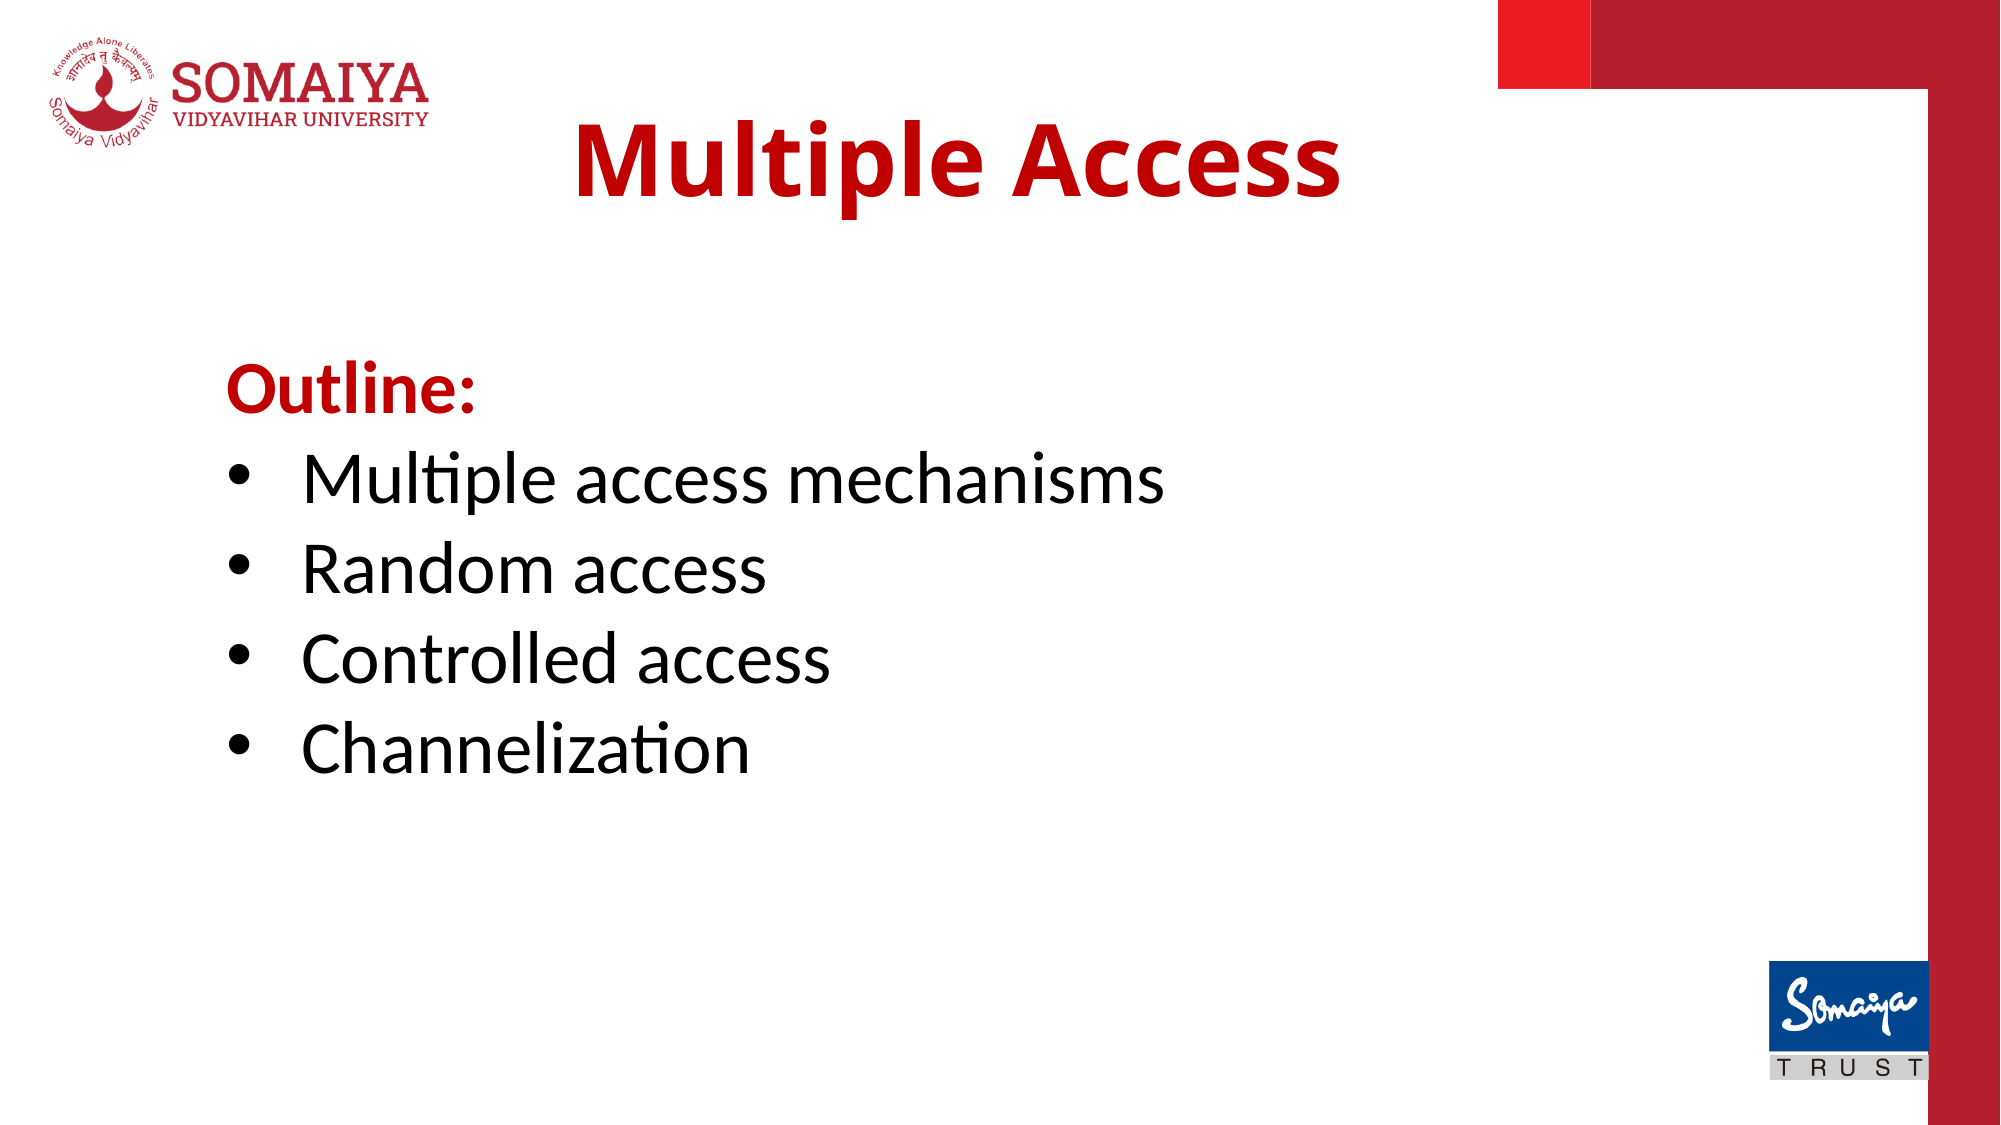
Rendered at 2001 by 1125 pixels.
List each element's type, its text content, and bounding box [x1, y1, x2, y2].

title Multiple Access [500, 75, 1414, 253]
text_box Outline: Multiple access mechanisms Random access Controlled access Channelization [211, 331, 1789, 1006]
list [1769, 961, 1929, 1080]
picture [1498, 0, 2000, 1125]
picture [14, 28, 463, 175]
